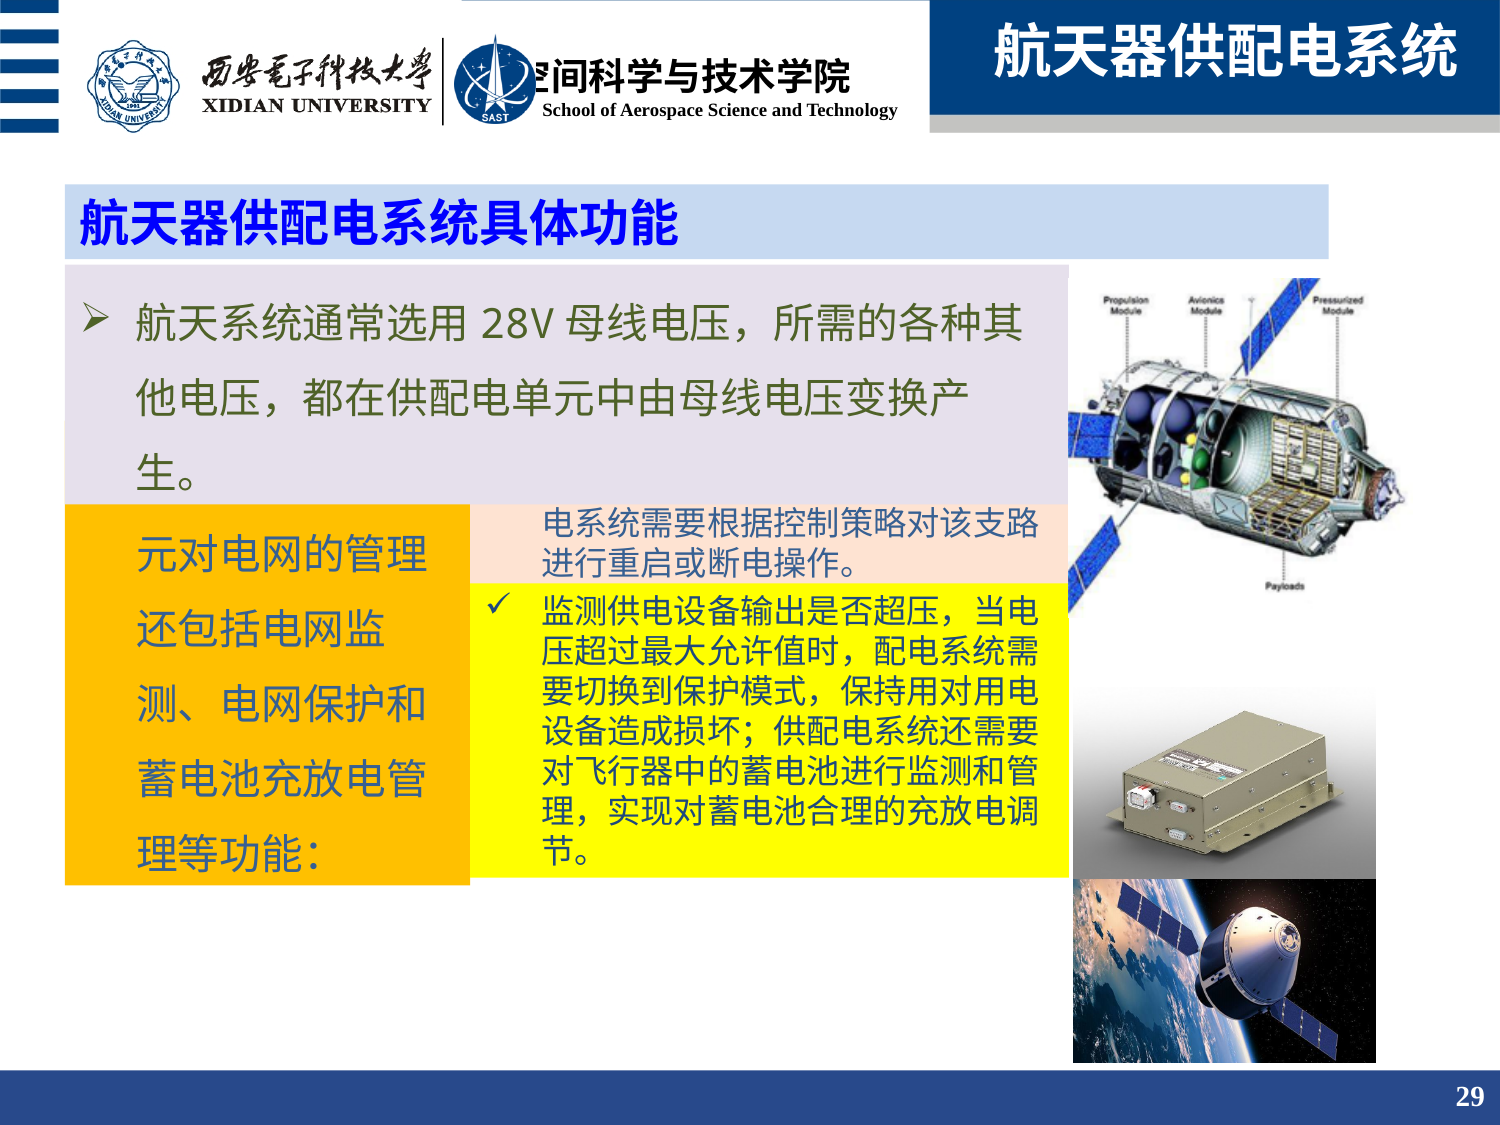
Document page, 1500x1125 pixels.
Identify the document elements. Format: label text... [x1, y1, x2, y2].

text_box 航天器供配电单元对电网的管理还包括电网监测、电网保护和蓄电池充放电管理等功能： [64, 505, 471, 886]
text_box 航天器供配电系统具体功能 [64, 184, 1329, 260]
text_box 监测供电设备输出是否超压，当电压超过最大允许值时，配电系统需要切换到保护模式，保持用对用电设备造成损坏；供配电系统还需要对飞行器中的蓄电池进行监测和管理，实现对蓄电池合理的充放电调节。 [470, 583, 1069, 878]
text_box 监测电网是否存在过载情况，当电网过载超过系统允许最大值时，配电系统需要根据控制策略对该支路进行重启或断电操作。 [470, 505, 1063, 583]
text_box 航天器供配电系统 [978, 7, 1475, 92]
picture [0, 0, 1500, 1070]
text_box 航天系统通常选用28V母线电压，所需的各种其他电压，都在供配电单元中由母线电压变换产生。 [64, 264, 1069, 505]
